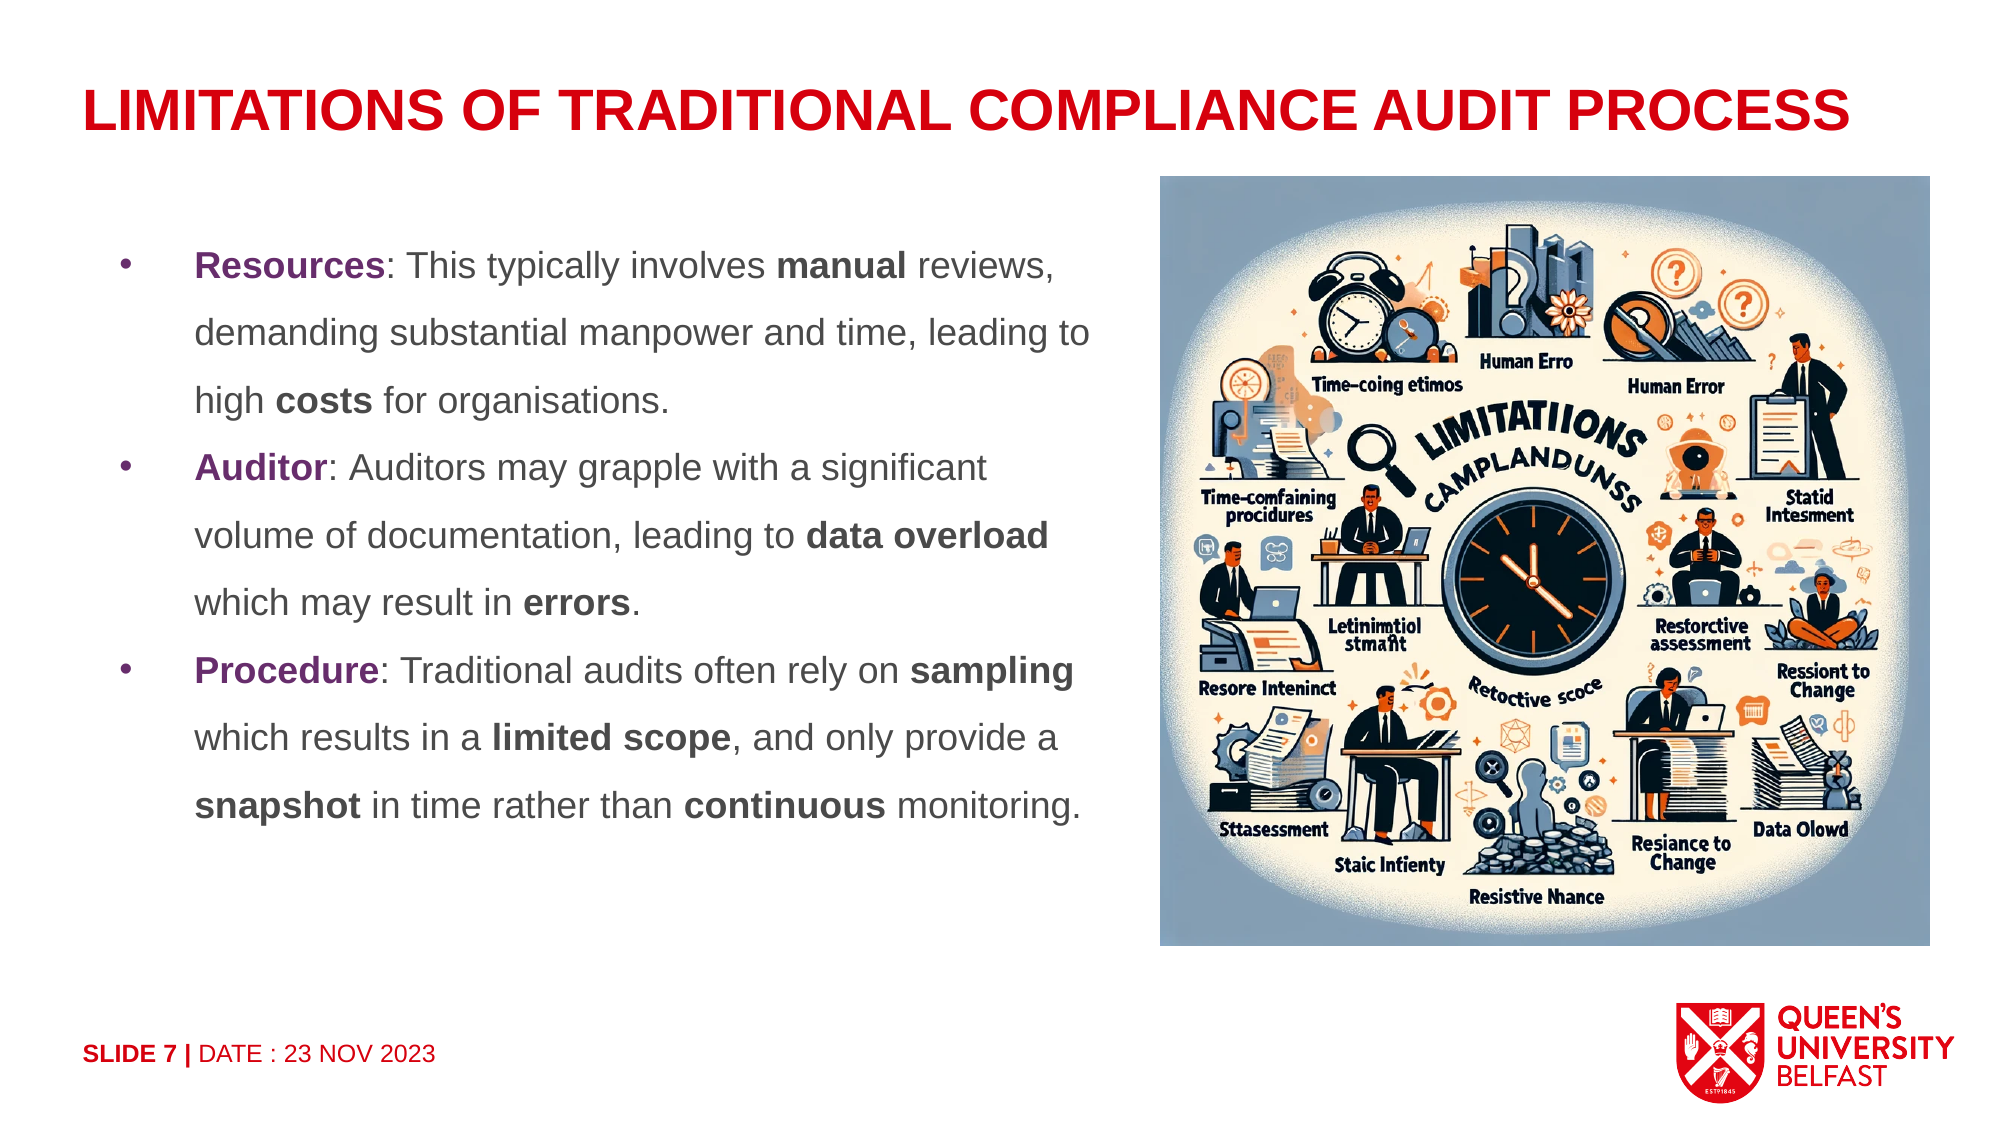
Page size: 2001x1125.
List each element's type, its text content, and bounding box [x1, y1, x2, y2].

text_box Limitations of traditional compliance audit process [67, 64, 2000, 150]
picture [1676, 1001, 1963, 1105]
text_box [1633, 971, 2000, 1124]
picture [1160, 176, 1930, 947]
text_box Resources: This typically involves manual reviews, demanding substantial manpower and time, leading to high costs for organisations. Auditor: Auditors may grapple with a significant volume of documentation, leading to data overload which may result in errors. Procedure: Traditional audits often rely on sampling which results in a limited scope, and only provide a snapshot in time rather than continuous monitoring. [104, 165, 1127, 833]
text_box Slide 7 | DATE : 23 Nov 2023 [67, 1030, 928, 1076]
